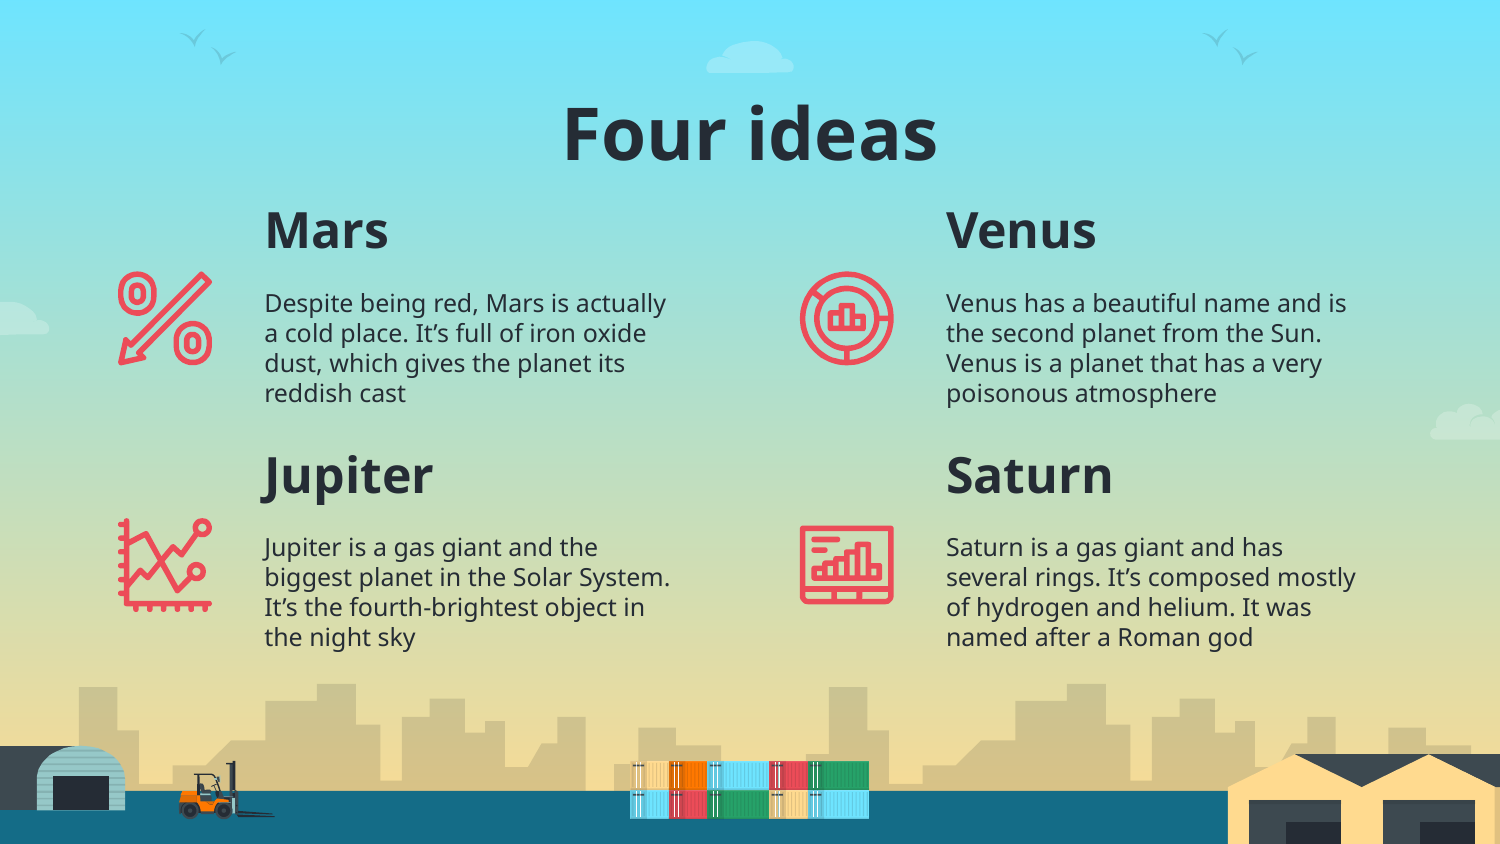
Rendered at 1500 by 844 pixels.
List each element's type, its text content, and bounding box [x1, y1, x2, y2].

subtitle Venus [931, 195, 1382, 274]
subtitle Saturn [931, 439, 1382, 519]
text_box [118, 518, 213, 613]
subtitle Mars [249, 195, 701, 274]
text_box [799, 271, 895, 366]
subtitle Despite being red, Mars is actually a cold place. It’s full of iron oxide dust, which gives the planet its reddish cast [249, 274, 701, 430]
subtitle Jupiter [249, 439, 701, 516]
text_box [799, 525, 895, 605]
subtitle Jupiter is a gas giant and the biggest planet in the Solar System. It’s the fourth-brightest object in the night sky [249, 516, 701, 674]
subtitle Saturn is a gas giant and has several rings. It’s composed mostly of hydrogen and helium. It was named after a Roman god [931, 519, 1382, 674]
title Four ideas [118, 72, 1382, 167]
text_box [117, 271, 213, 366]
subtitle Venus has a beautiful name and is the second planet from the Sun. Venus is a planet that has a very poisonous atmosphere [931, 274, 1382, 430]
